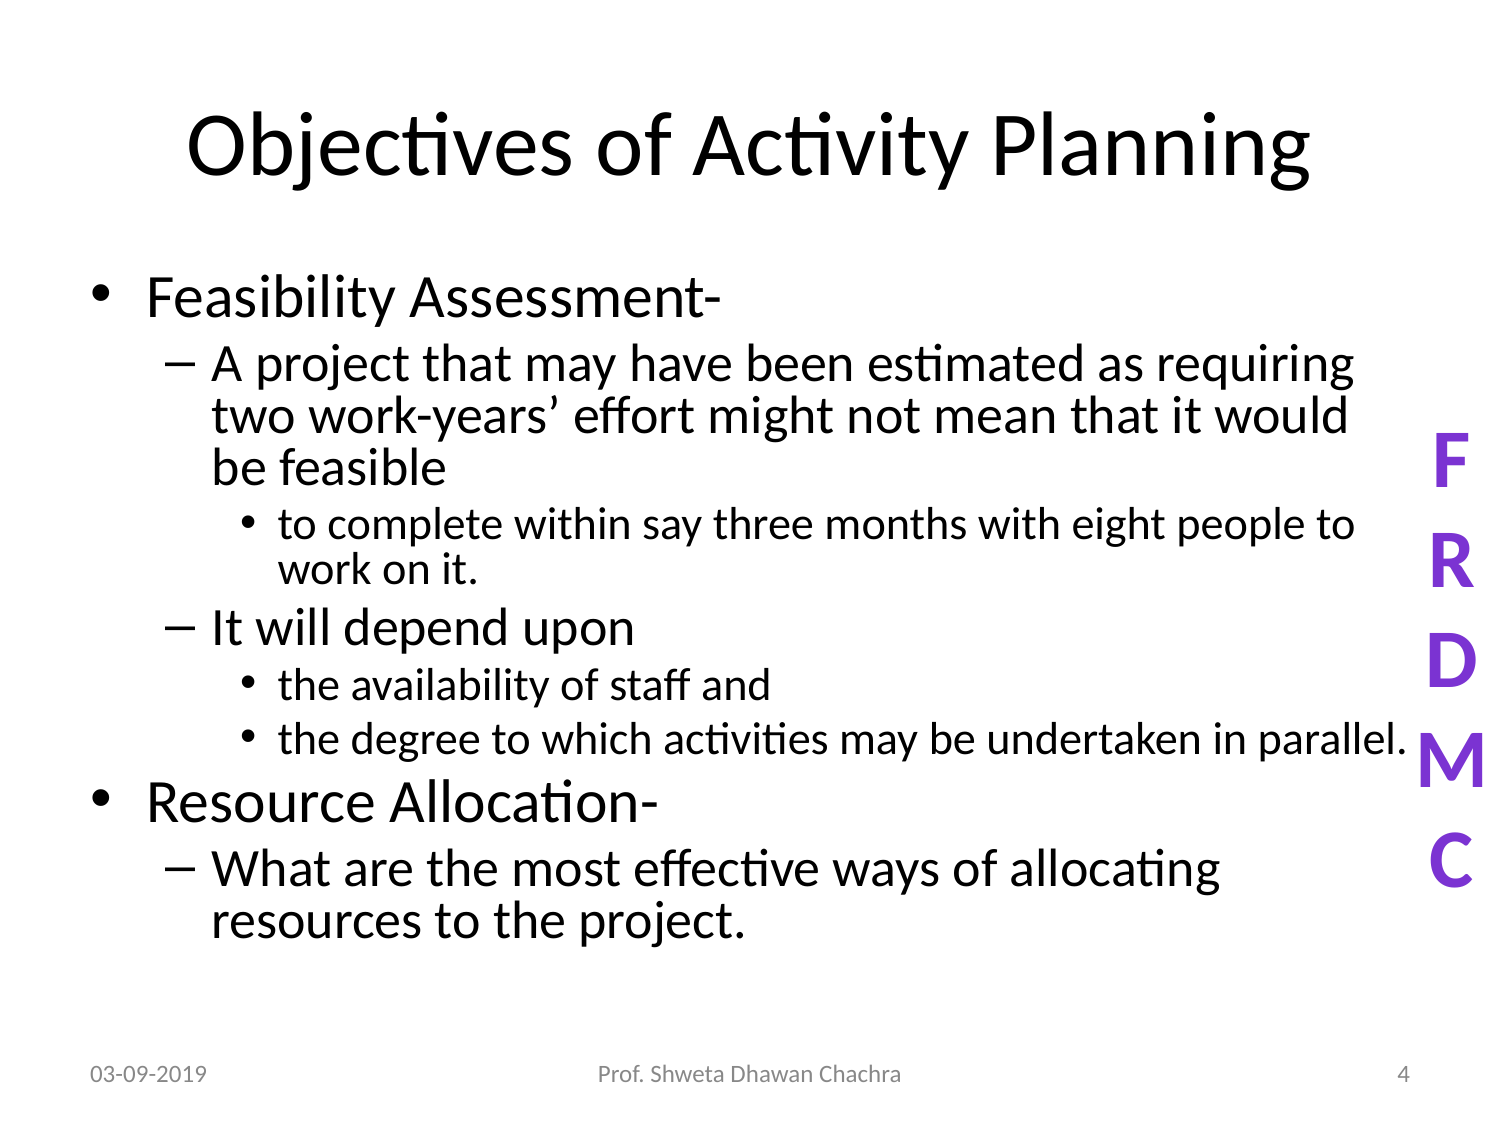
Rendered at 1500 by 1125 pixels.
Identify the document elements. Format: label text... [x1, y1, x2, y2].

slide_number ‹#› [1074, 1042, 1425, 1103]
list Feasibility Assessment- A project that may have been estimated as requiring two work-years’ effort might not mean that it would be feasible to complete within say three months with eight people to work on it. It will depend upon the availability of staff and the degree to which activities may be undertaken in parallel. Resource Allocation- What are the most effective ways of allocating resources to the project. [75, 262, 1425, 1005]
footer Prof. Shweta Dhawan Chachra [512, 1042, 988, 1103]
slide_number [75, 1042, 425, 1103]
title Objectives of Activity Planning [75, 45, 1425, 233]
text_box F R D M C [1399, 397, 1500, 912]
